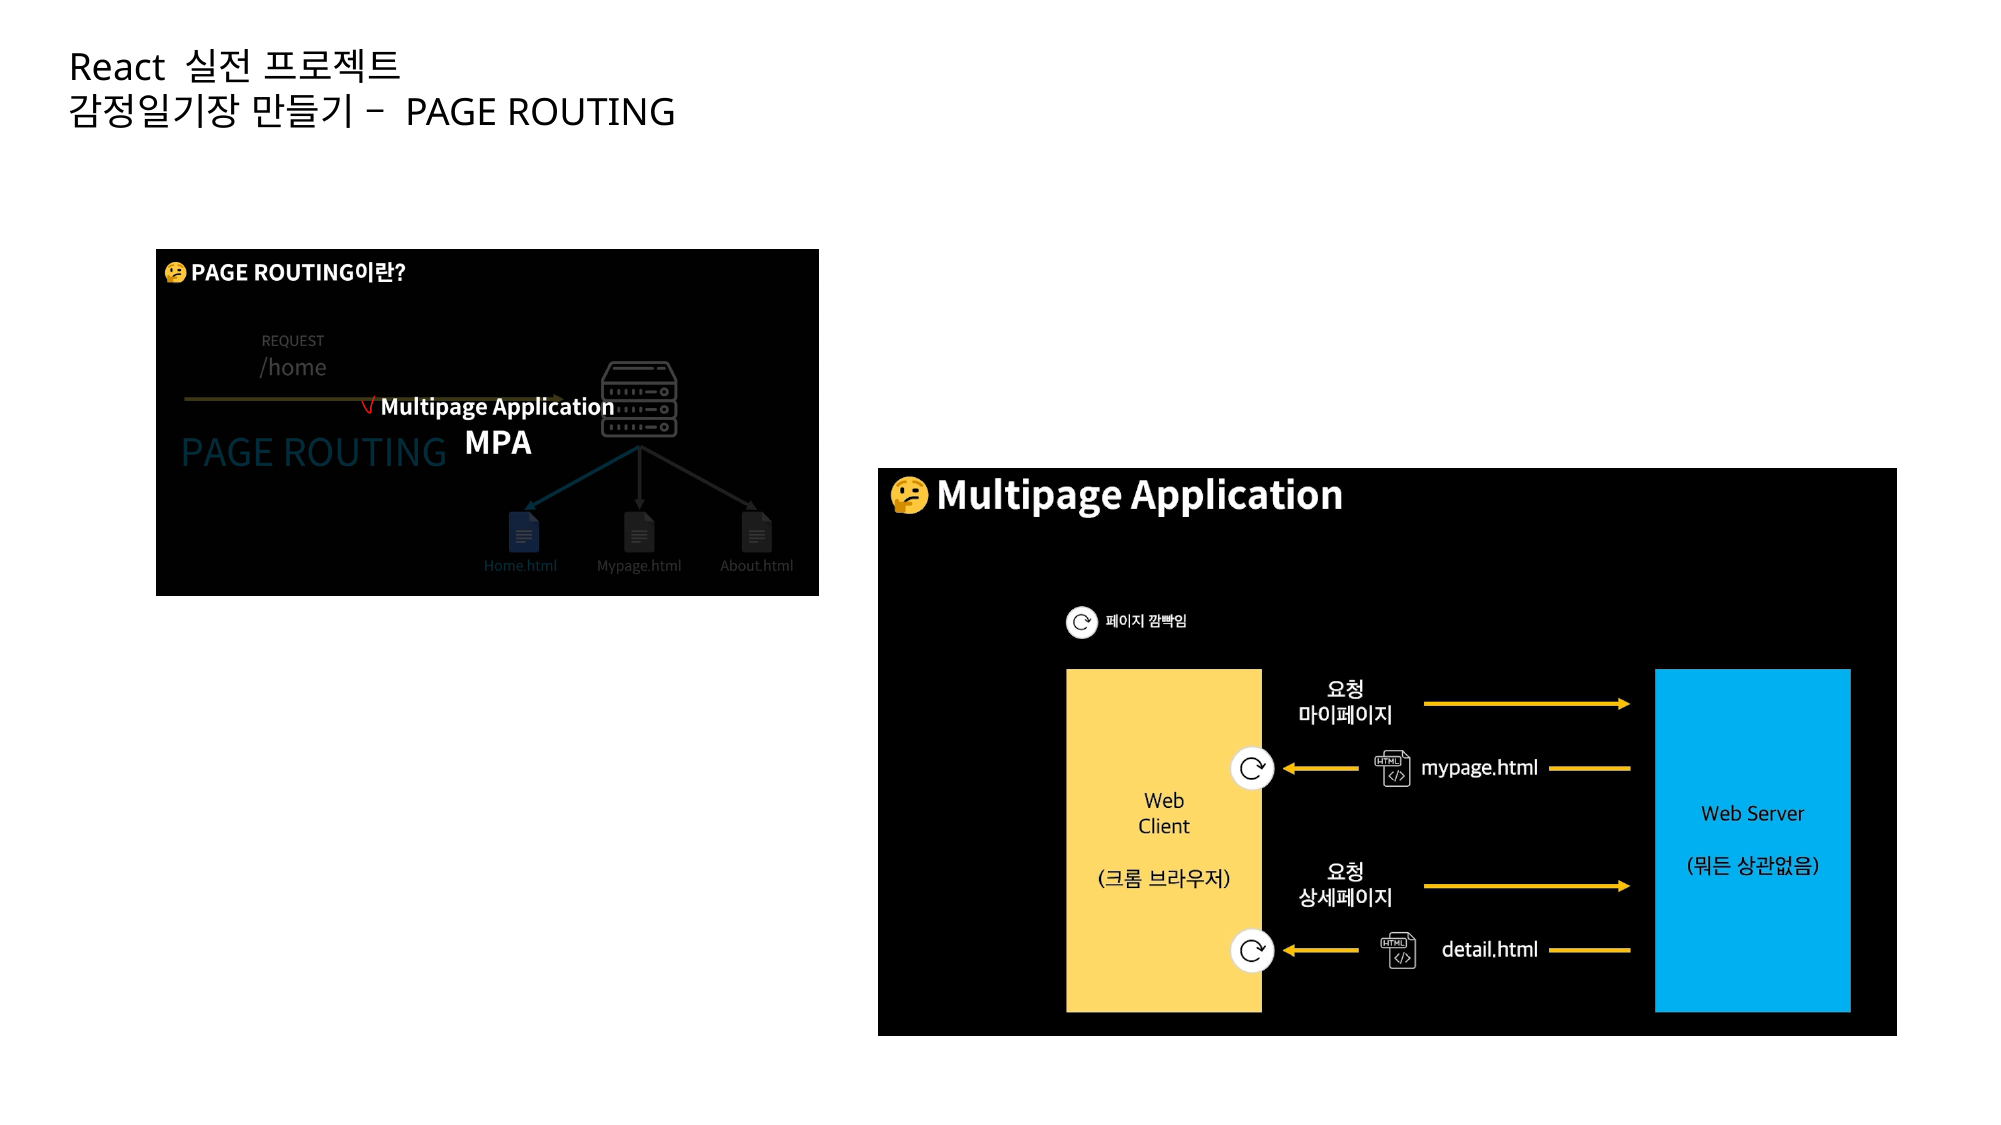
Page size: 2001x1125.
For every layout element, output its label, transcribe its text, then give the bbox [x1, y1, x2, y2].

text_box React 실전 프로젝트 감정일기장 만들기 – PAGE ROUTING [53, 35, 692, 141]
picture [156, 249, 819, 596]
picture [878, 468, 1897, 1036]
